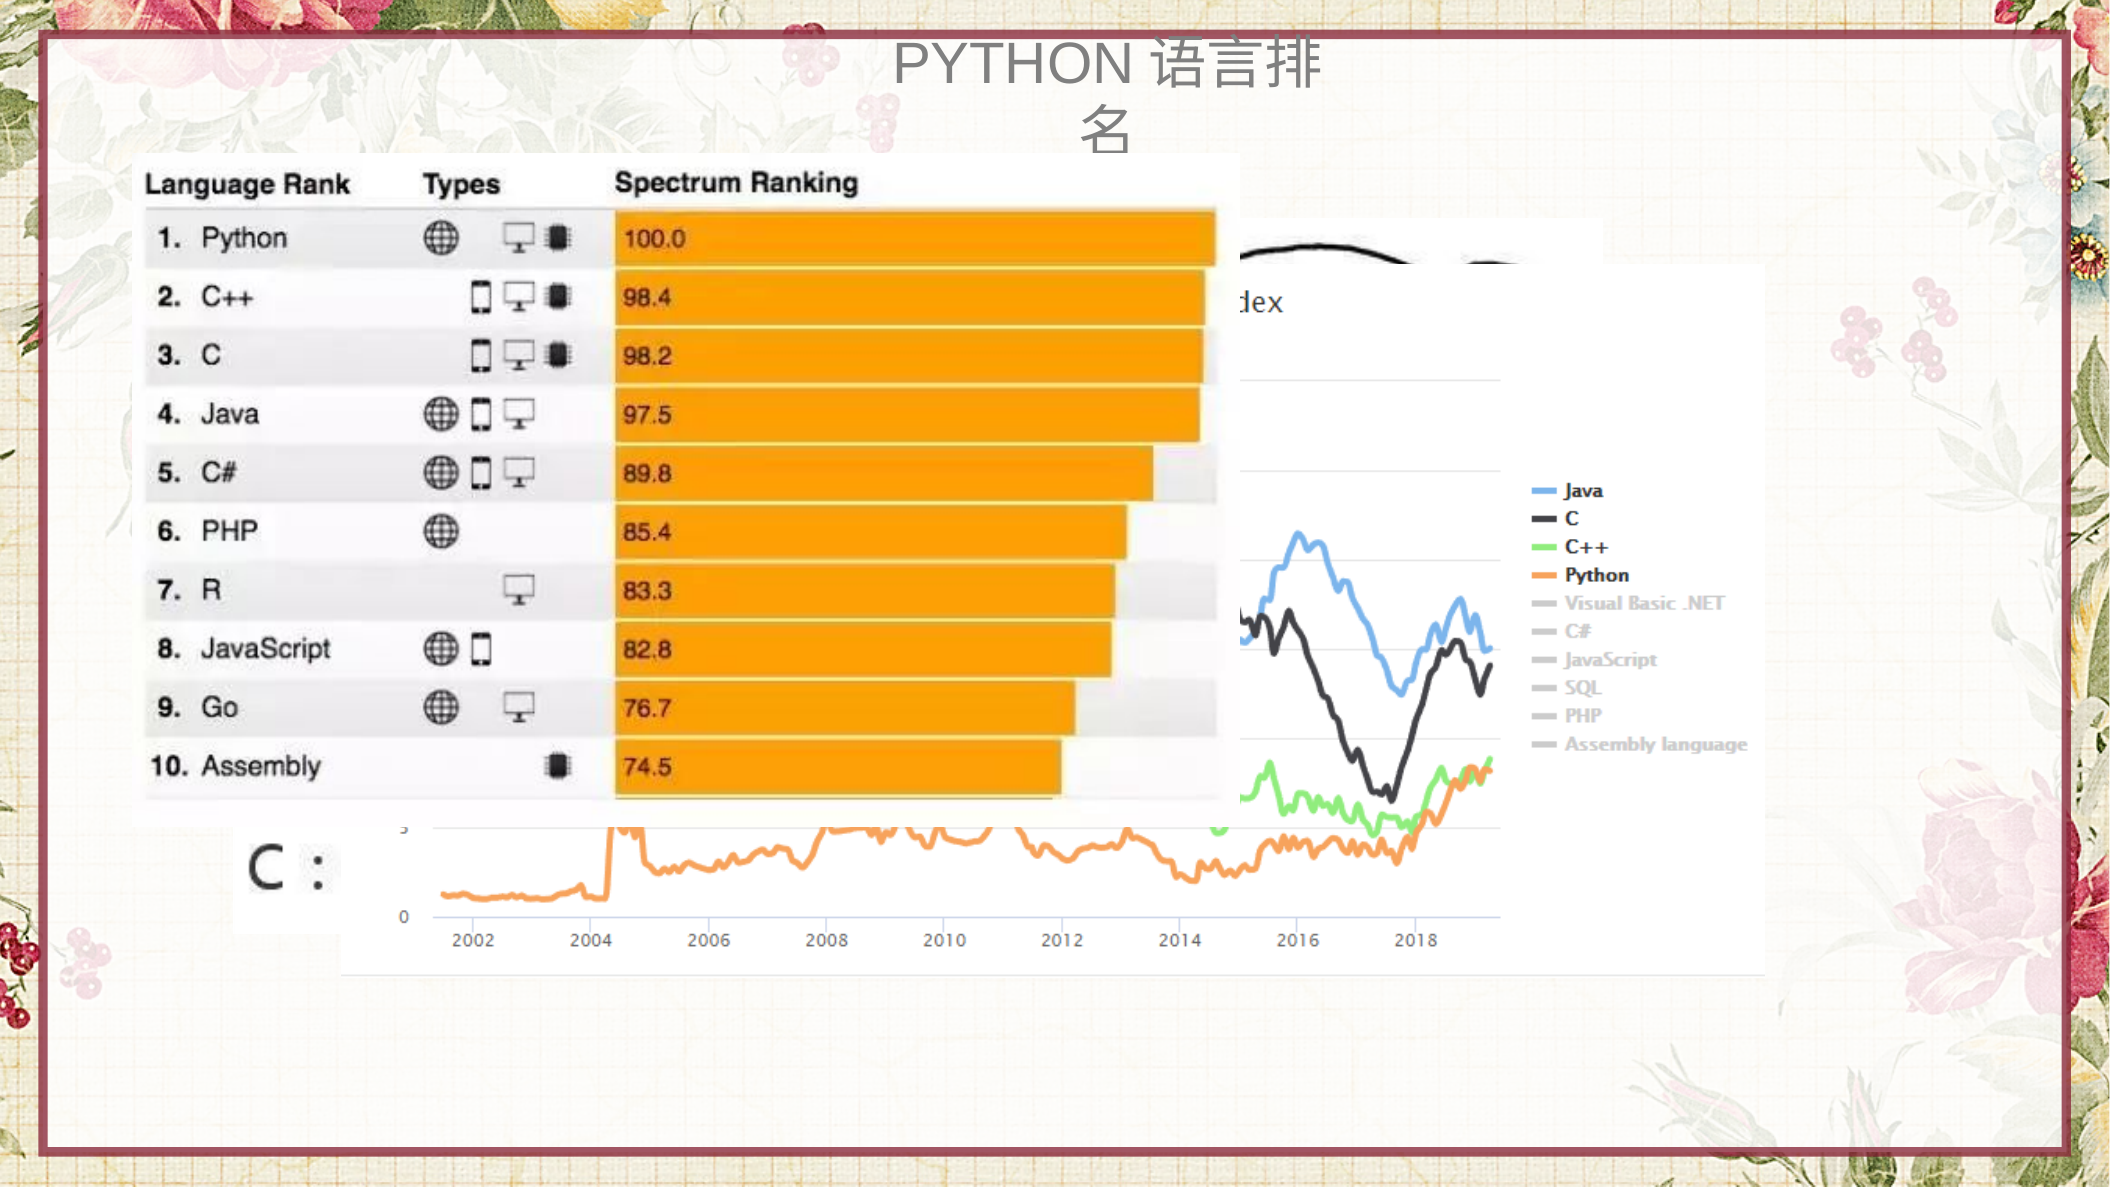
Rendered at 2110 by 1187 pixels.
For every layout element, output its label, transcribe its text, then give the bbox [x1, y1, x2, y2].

picture [0, 0, 2110, 1187]
text_box PYTHON语言排名 [865, 25, 1350, 166]
